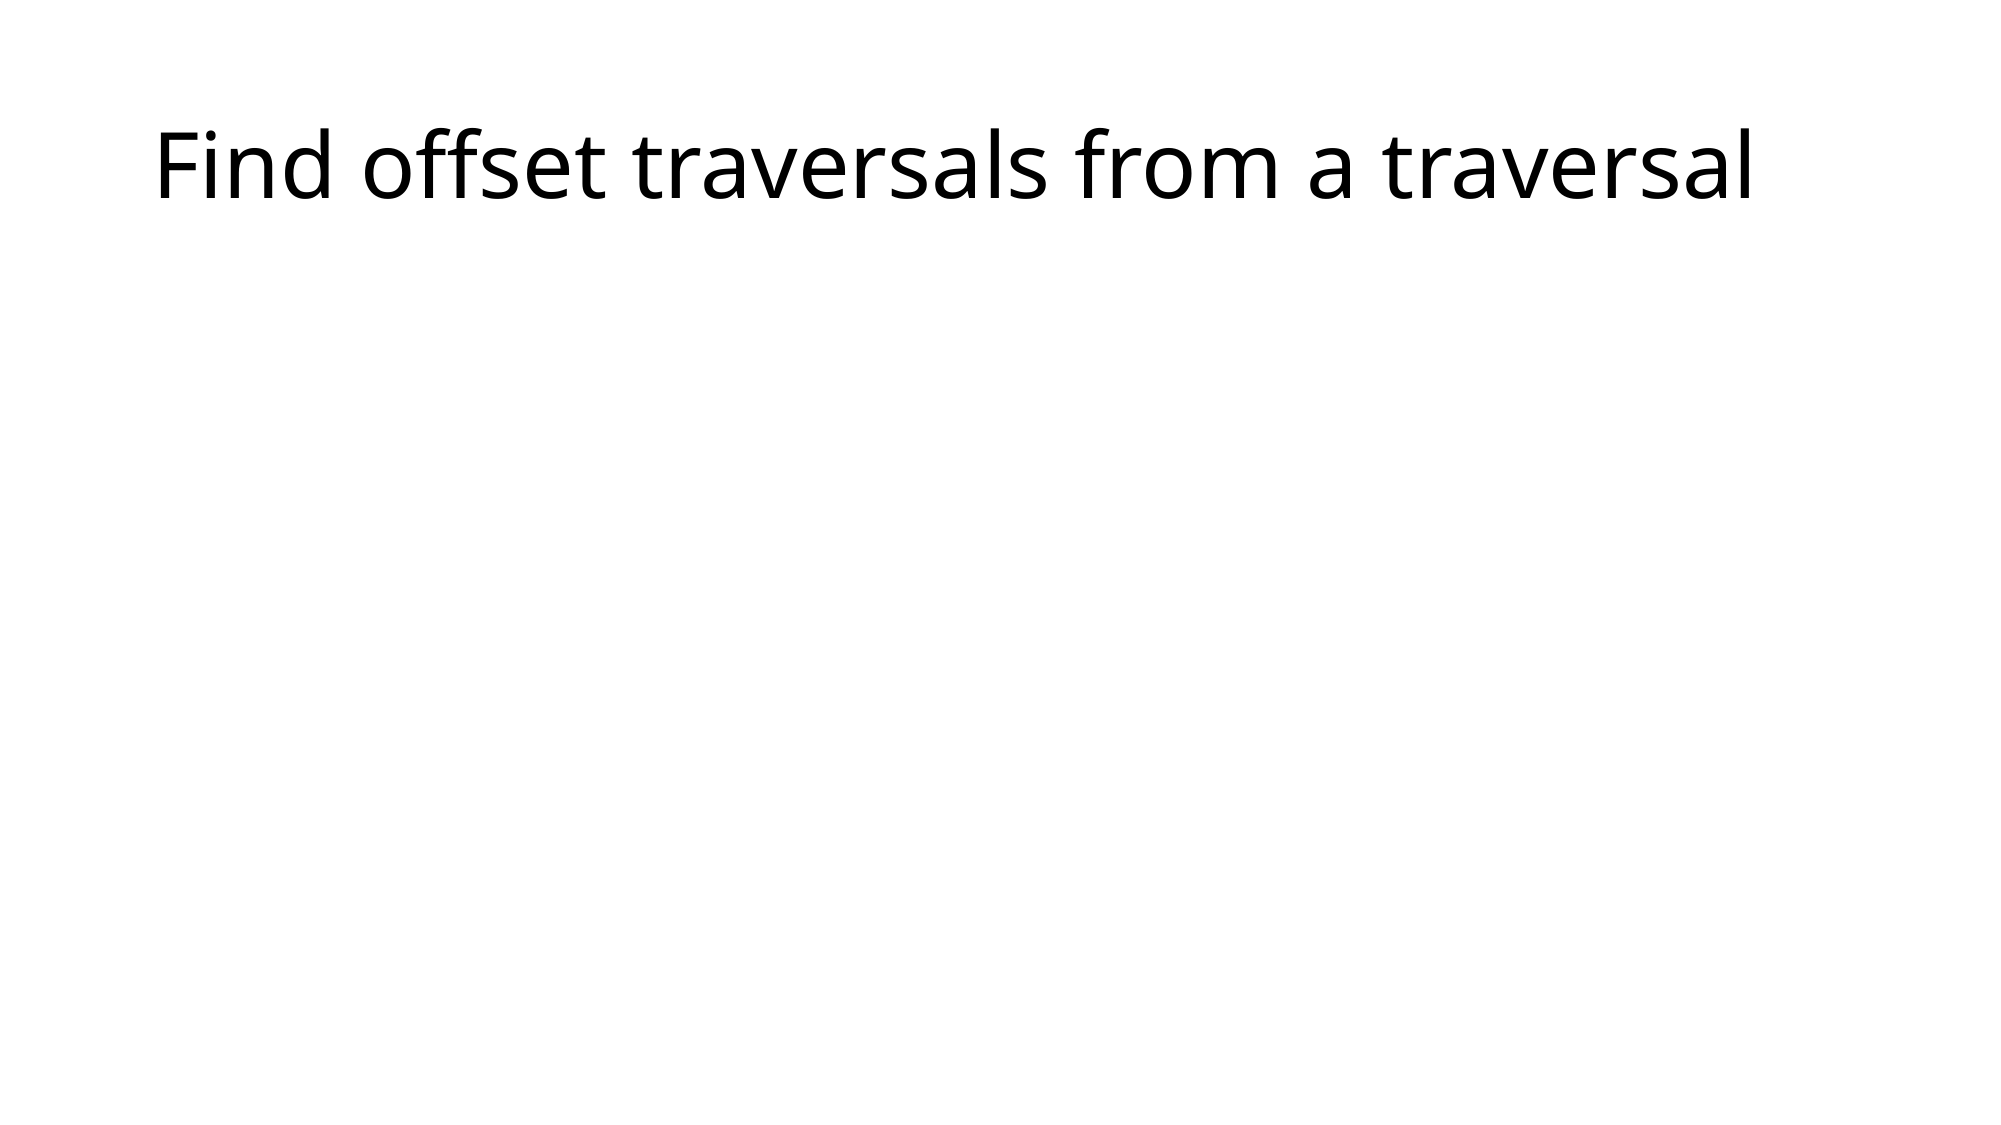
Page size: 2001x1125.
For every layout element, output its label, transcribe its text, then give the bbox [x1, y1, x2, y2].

title Find offset traversals from a traversal [137, 59, 1863, 278]
